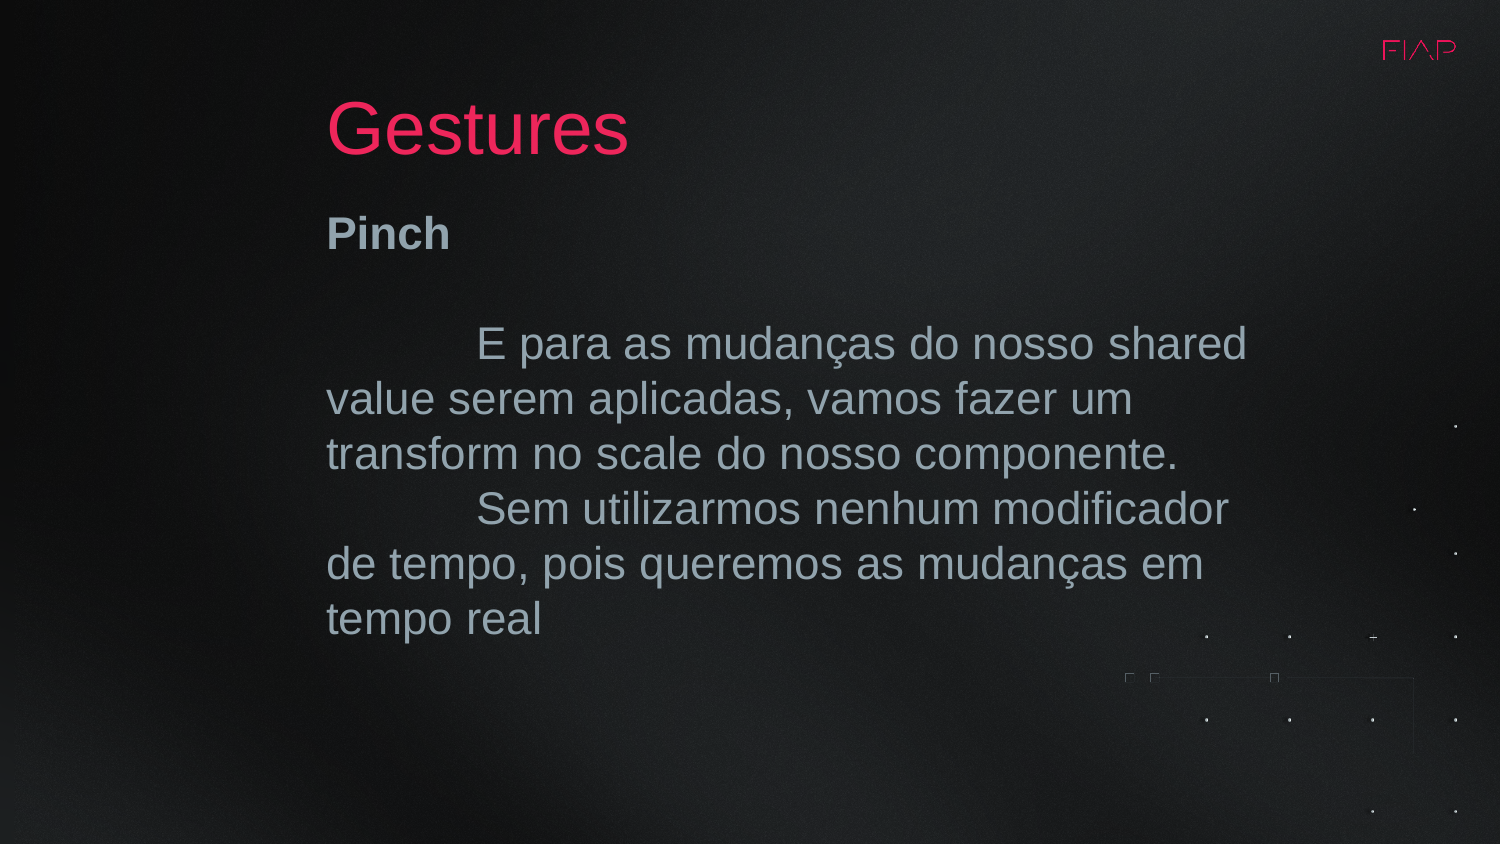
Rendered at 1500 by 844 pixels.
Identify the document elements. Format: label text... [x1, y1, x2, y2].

picture [0, 0, 1500, 844]
text_box Gestures [311, 72, 1126, 177]
text_box Pinch E para as mudanças do nosso shared value serem aplicadas, vamos fazer um transform no scale do nosso componente. Sem utilizarmos nenhum modificador de tempo, pois queremos as mudanças em tempo real [311, 196, 1292, 761]
